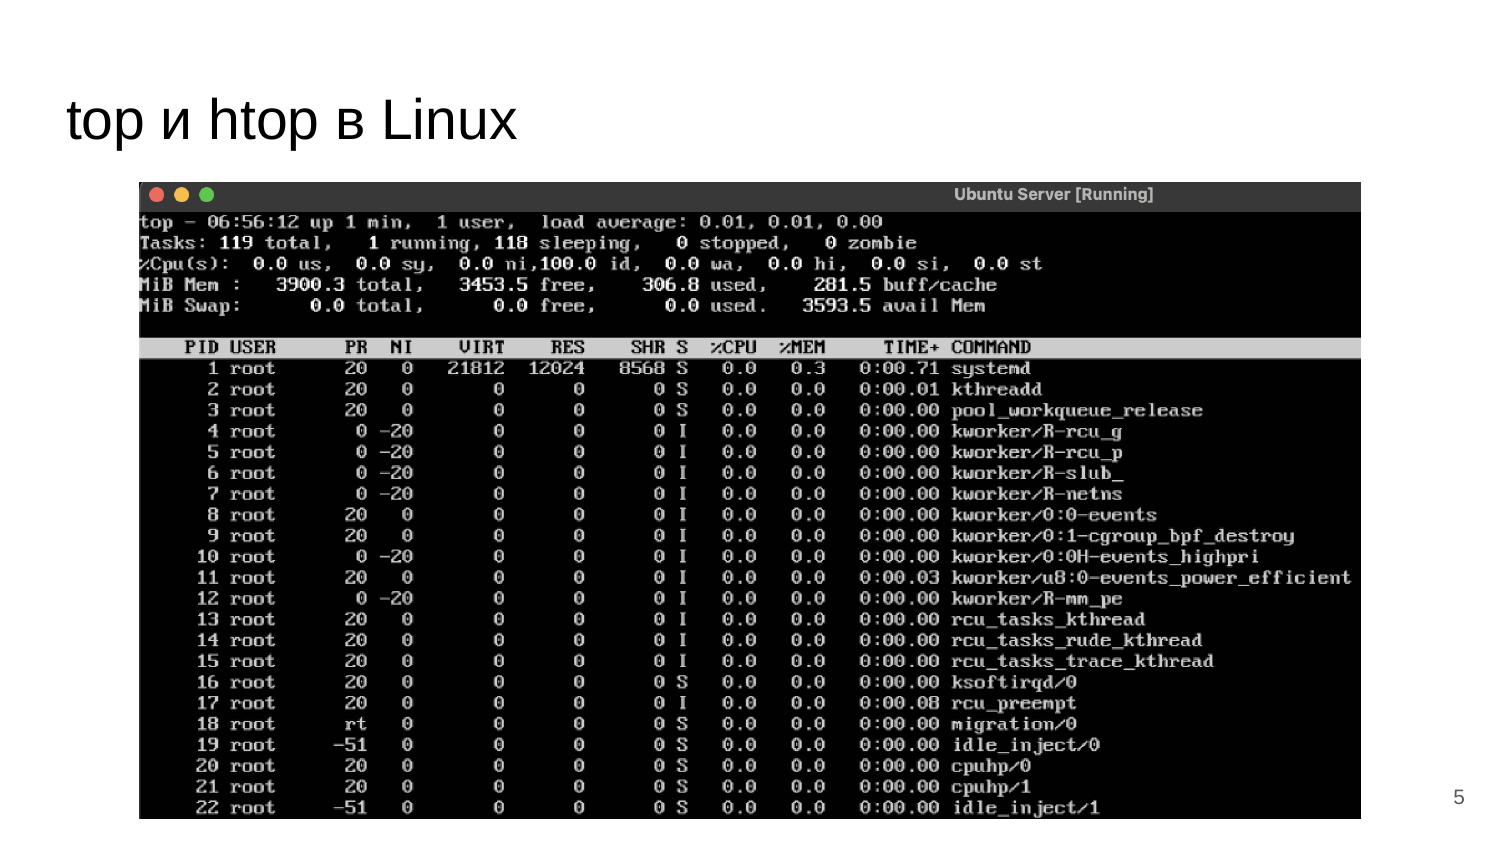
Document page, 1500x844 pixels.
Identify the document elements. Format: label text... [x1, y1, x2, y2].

title top и htop в Linux [51, 72, 1449, 167]
picture [139, 182, 1361, 819]
slide_number ‹#› [1389, 764, 1480, 830]
